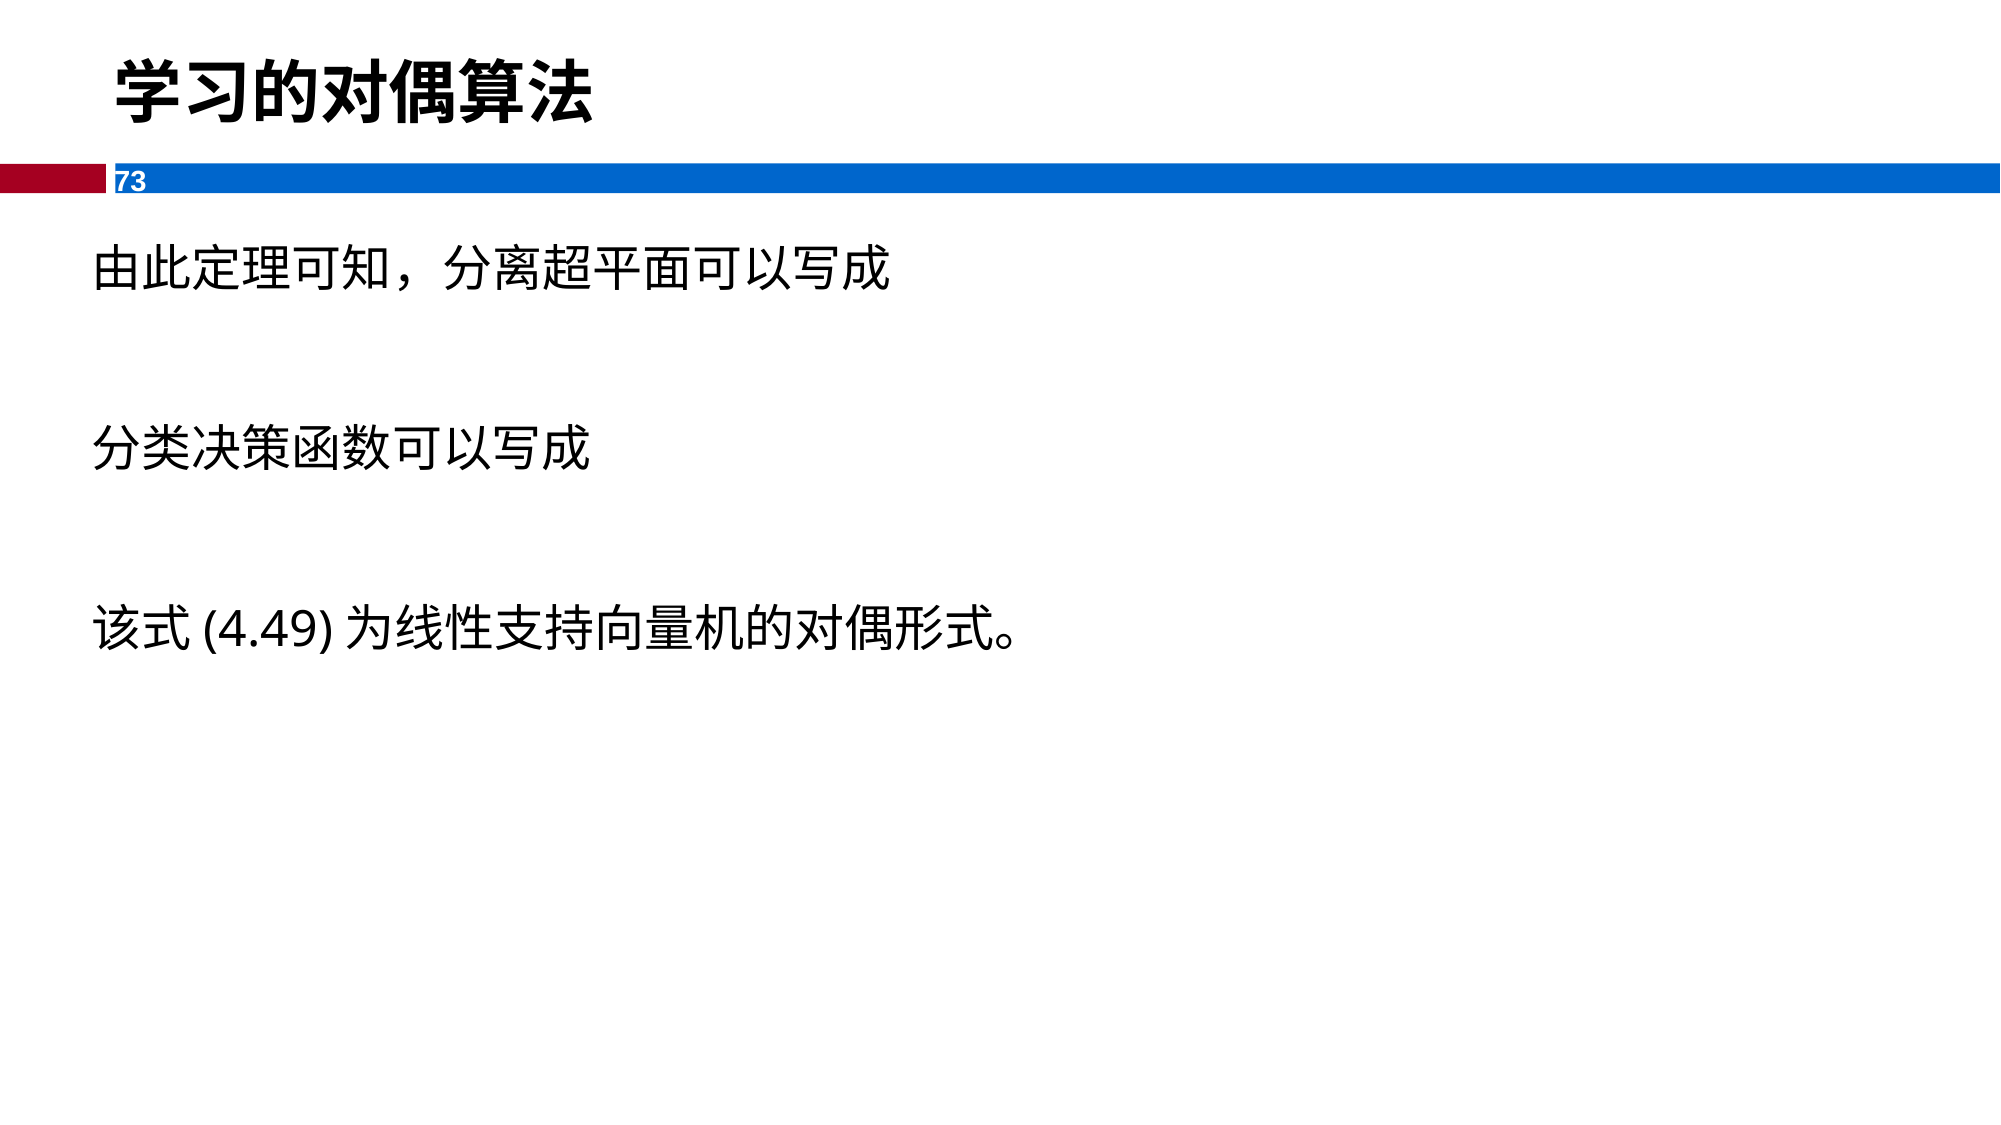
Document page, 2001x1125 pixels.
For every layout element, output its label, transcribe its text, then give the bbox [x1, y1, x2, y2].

text_box 学习的对偶算法 [98, 0, 1824, 209]
